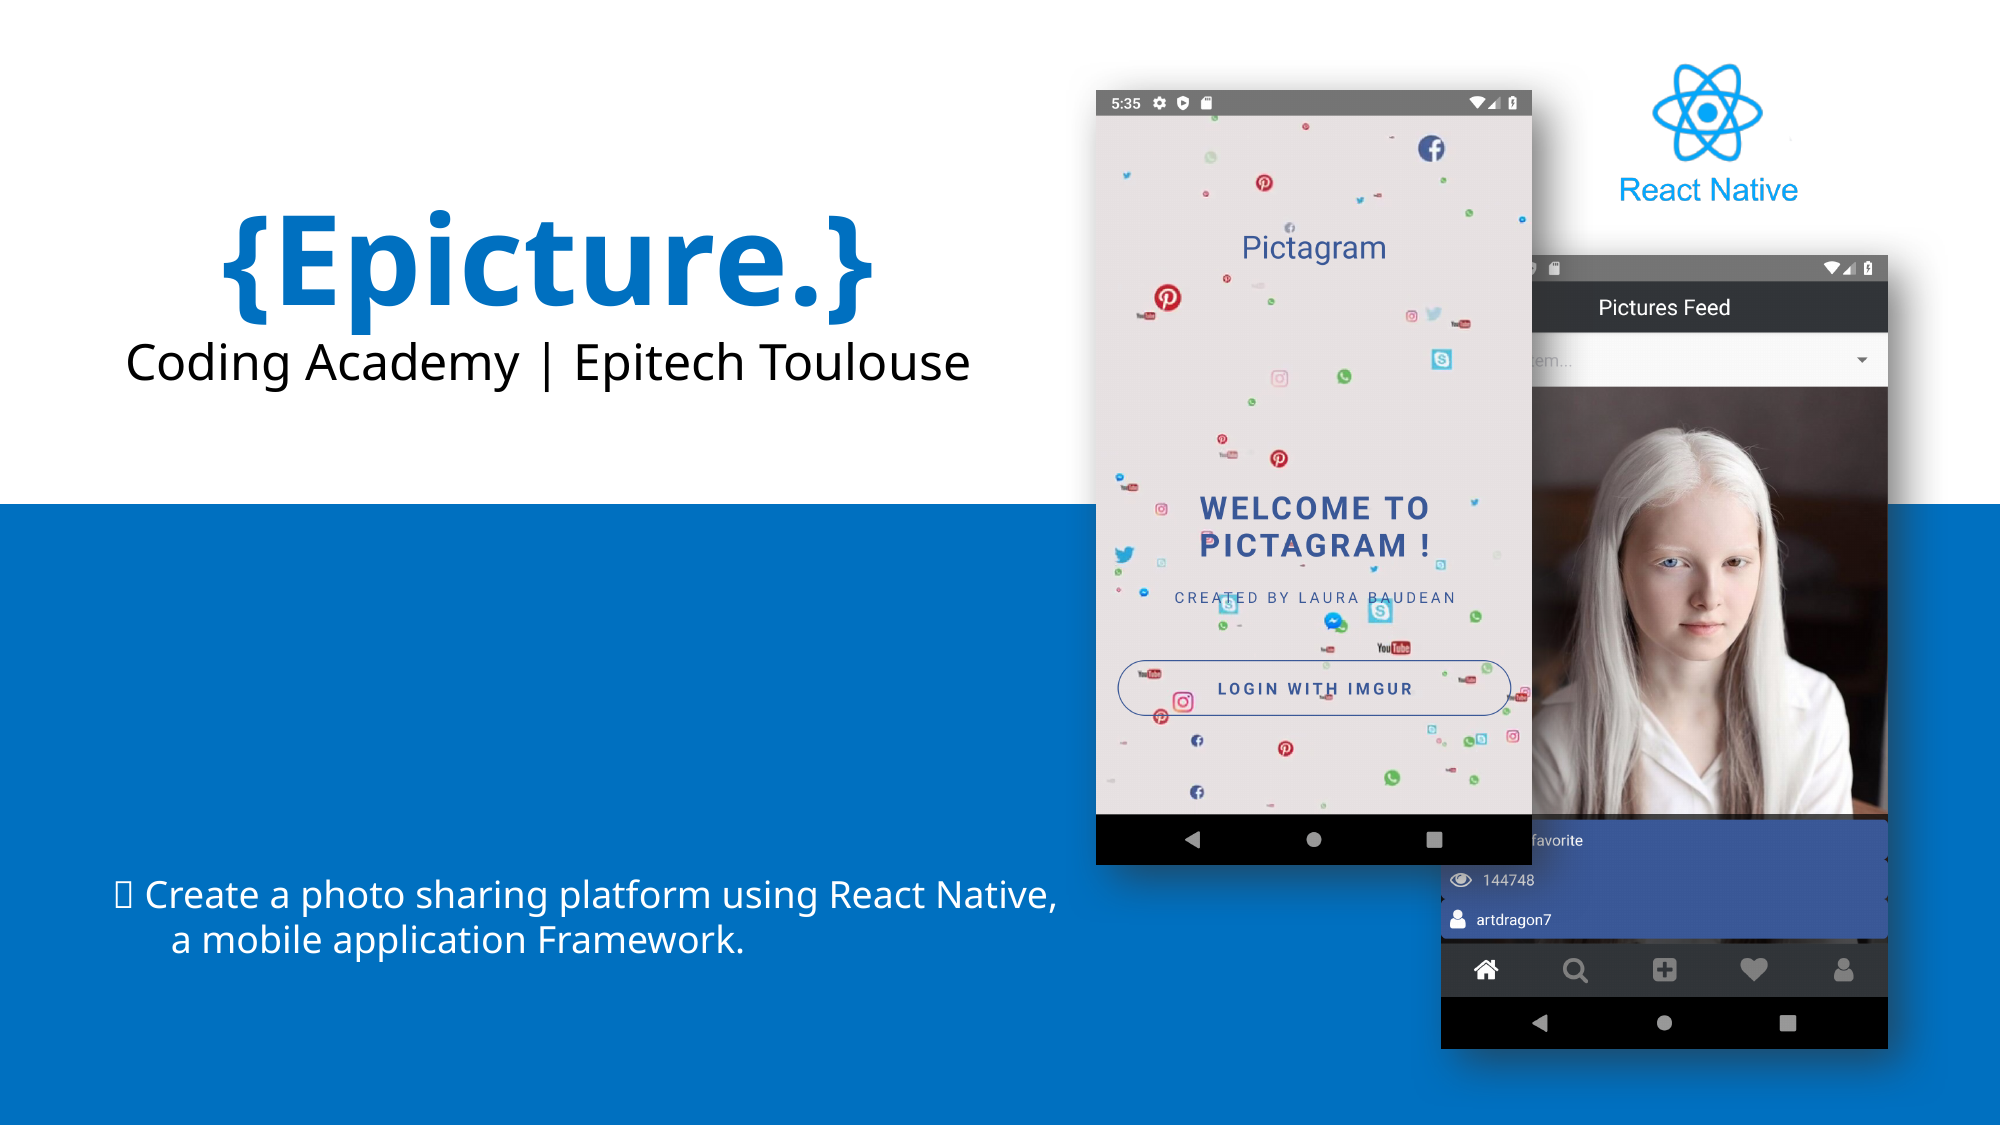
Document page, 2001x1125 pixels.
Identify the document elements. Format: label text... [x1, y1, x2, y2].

text_box {Epicture.} Coding Academy | Epitech Toulouse  Create a photo sharing platform using React Native, a mobile application Framework. [0, 38, 1097, 1125]
text_box [1097, 504, 2000, 1125]
picture [1618, 55, 1800, 238]
picture [1096, 90, 1888, 1049]
